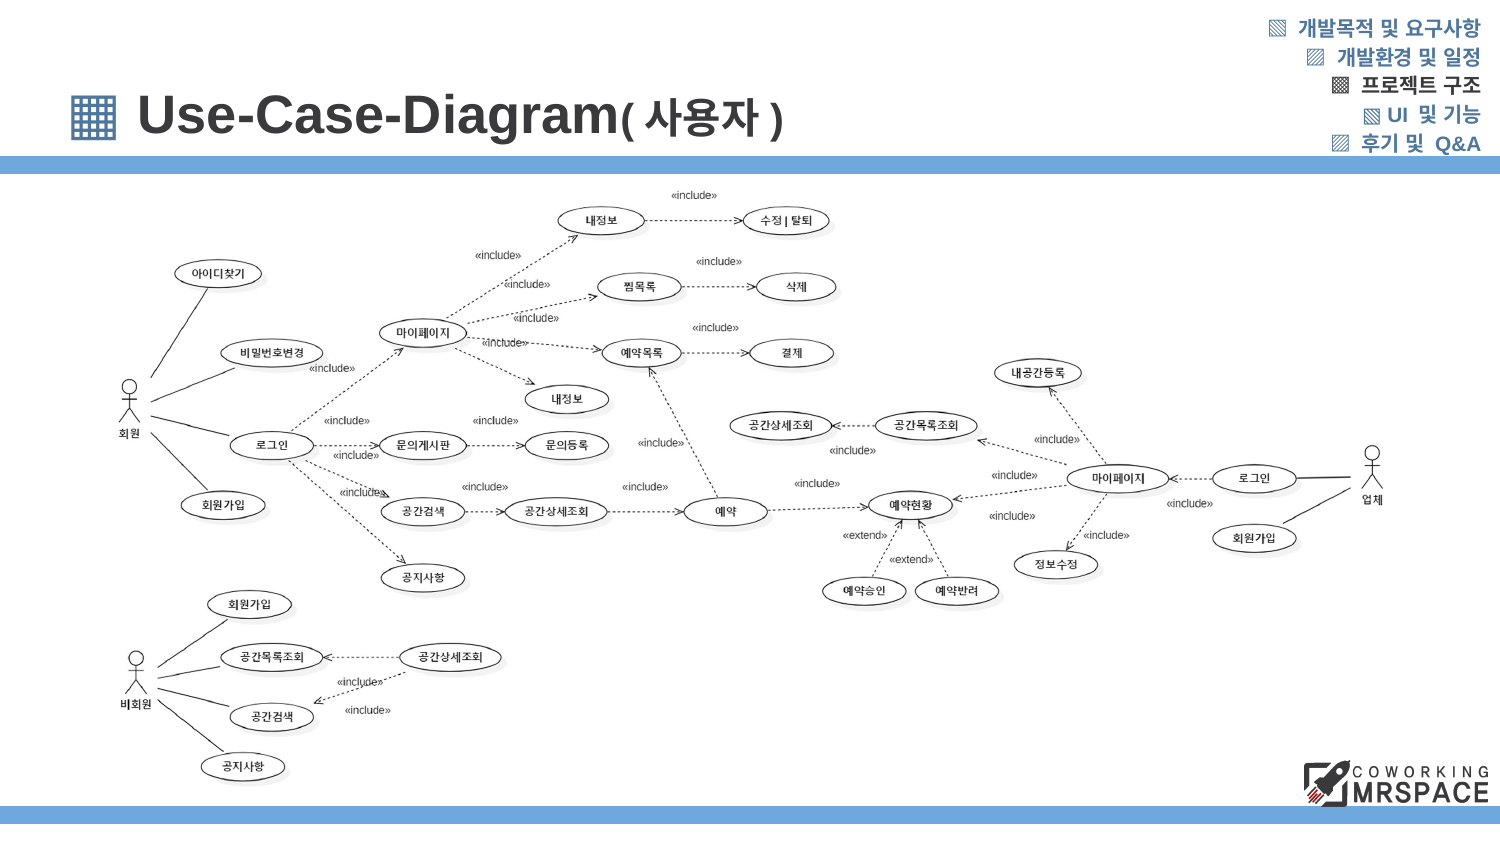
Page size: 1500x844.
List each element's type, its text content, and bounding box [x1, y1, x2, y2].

text_box [0, 157, 1500, 174]
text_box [0, 760, 1500, 824]
picture [101, 176, 1399, 760]
text_box ▧ 개발목적 및 요구사항 ▨ 개발환경 및 일정 ▩ 프로젝트 구조 ▧ UI 및 기능 ▨ 후기 및 Q&A [999, 0, 1497, 167]
title ▦ Use-Case-Diagram(사용자) [51, 60, 999, 155]
